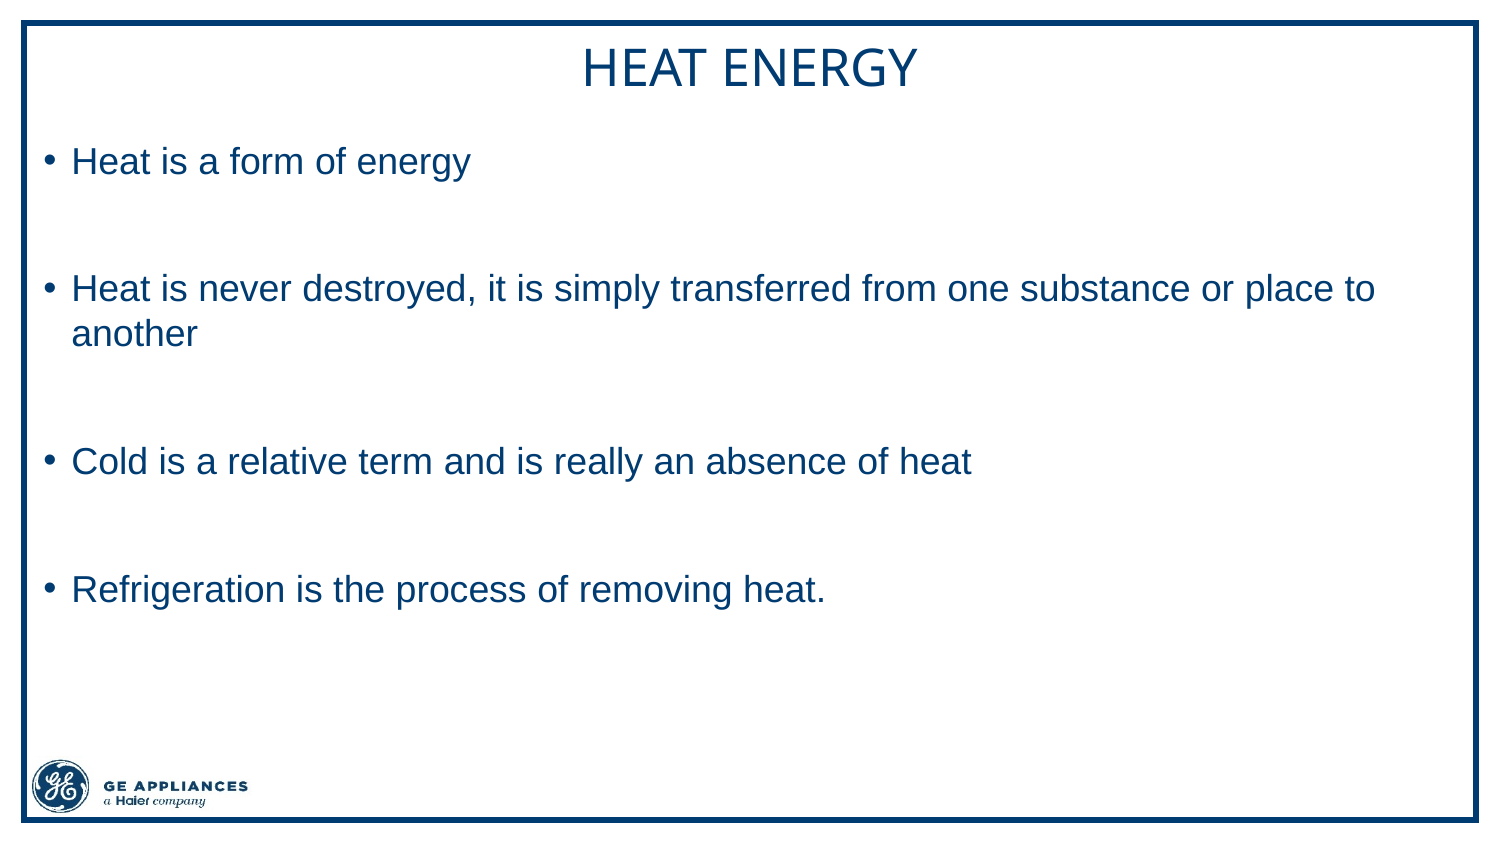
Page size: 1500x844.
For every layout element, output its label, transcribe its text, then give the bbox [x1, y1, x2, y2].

text_box Heat is a form of energy Heat is never destroyed, it is simply transferred from one substance or place to another Cold is a relative term and is really an absence of heat Refrigeration is the process of removing heat. [28, 129, 1462, 662]
picture [28, 756, 252, 817]
title Heat energy [41, 27, 1459, 129]
